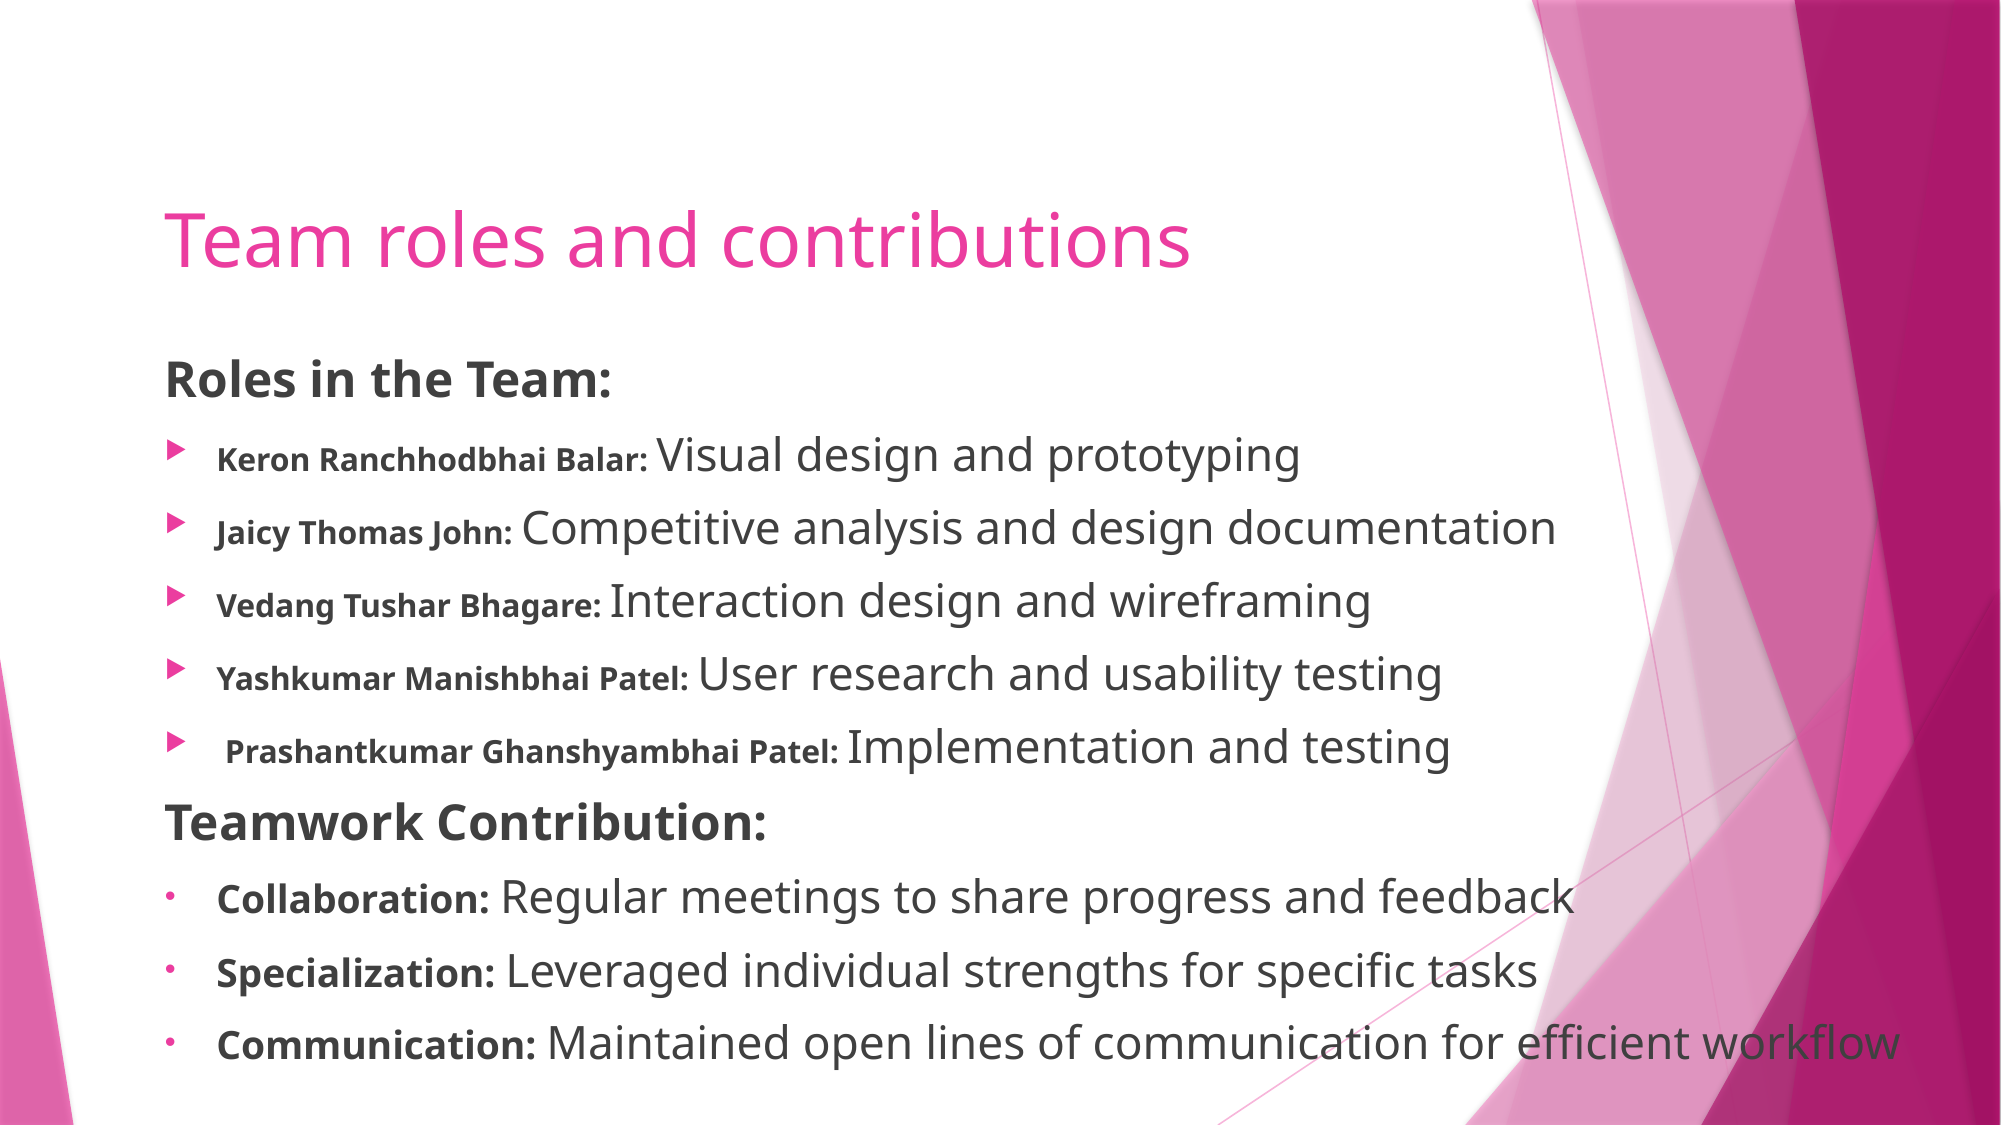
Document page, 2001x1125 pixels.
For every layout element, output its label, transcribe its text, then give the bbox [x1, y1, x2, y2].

list Roles in the Team: Keron Ranchhodbhai Balar: Visual design and prototyping Jaicy Thomas John: Competitive analysis and design documentation Vedang Tushar Bhagare: Interaction design and wireframing Yashkumar Manishbhai Patel: User research and usability testing Prashantkumar Ghanshyambhai Patel: Implementation and testing Teamwork Contribution: Collaboration: Regular meetings to share progress and feedback Specialization: Leveraged individual strengths for specific tasks Communication: Maintained open lines of communication for efficient workflow [149, 340, 1922, 1100]
title Team roles and contributions [149, 185, 1850, 324]
